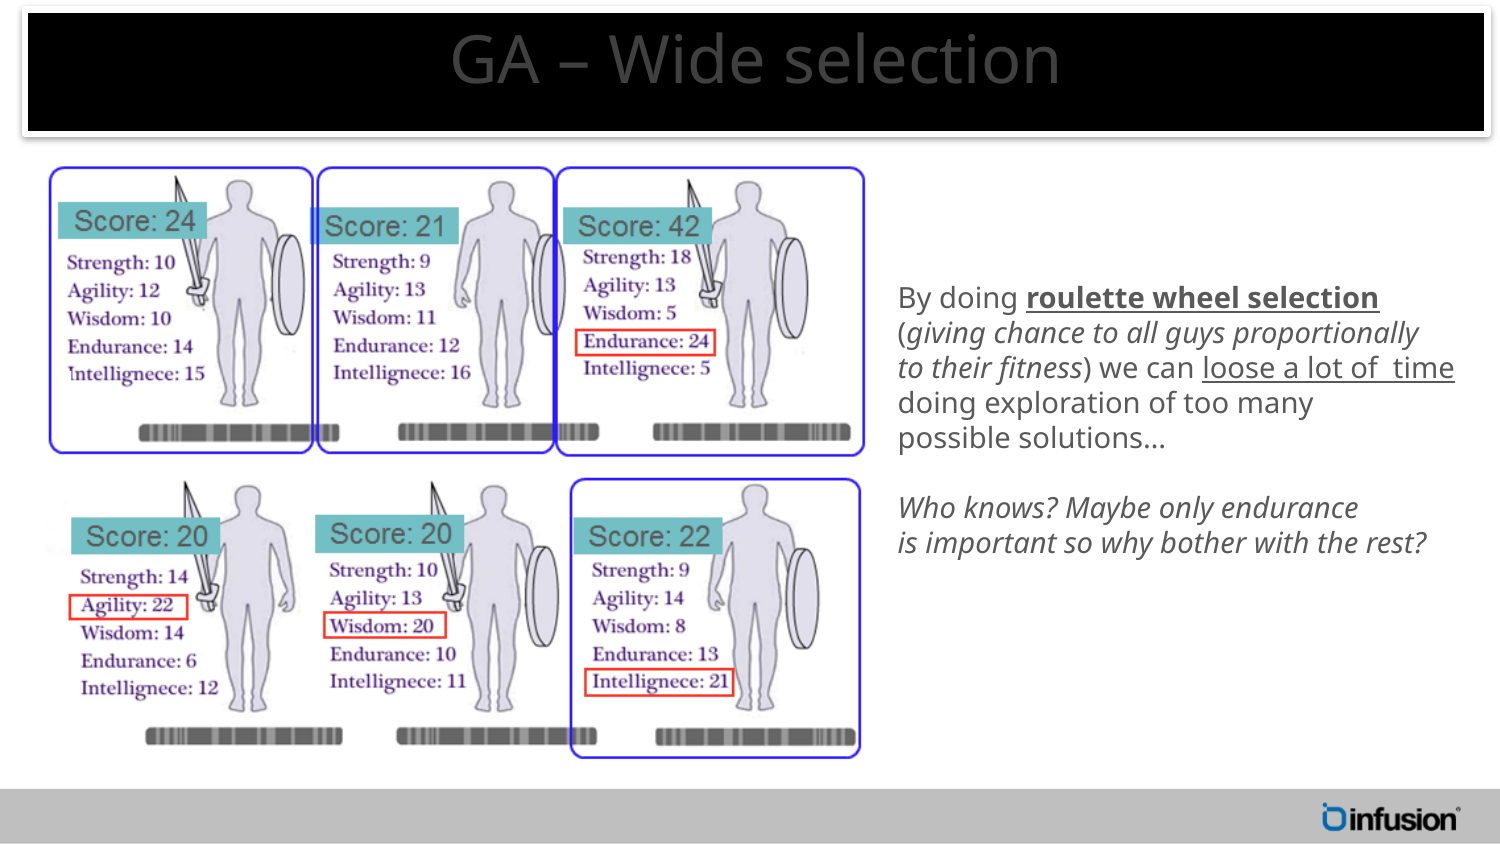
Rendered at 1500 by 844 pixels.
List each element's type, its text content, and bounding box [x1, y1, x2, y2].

text_box By doing roulette wheel selection (giving chance to all guys proportionally to their fitness) we can loose a lot of time doing exploration of too many possible solutions… Who knows? Maybe only endurance is important so why bother with the rest? [885, 271, 1463, 735]
text_box GA – Wide selection [22, 6, 1491, 137]
picture [44, 152, 881, 768]
picture [1312, 799, 1471, 834]
text_box [37, 146, 1450, 747]
